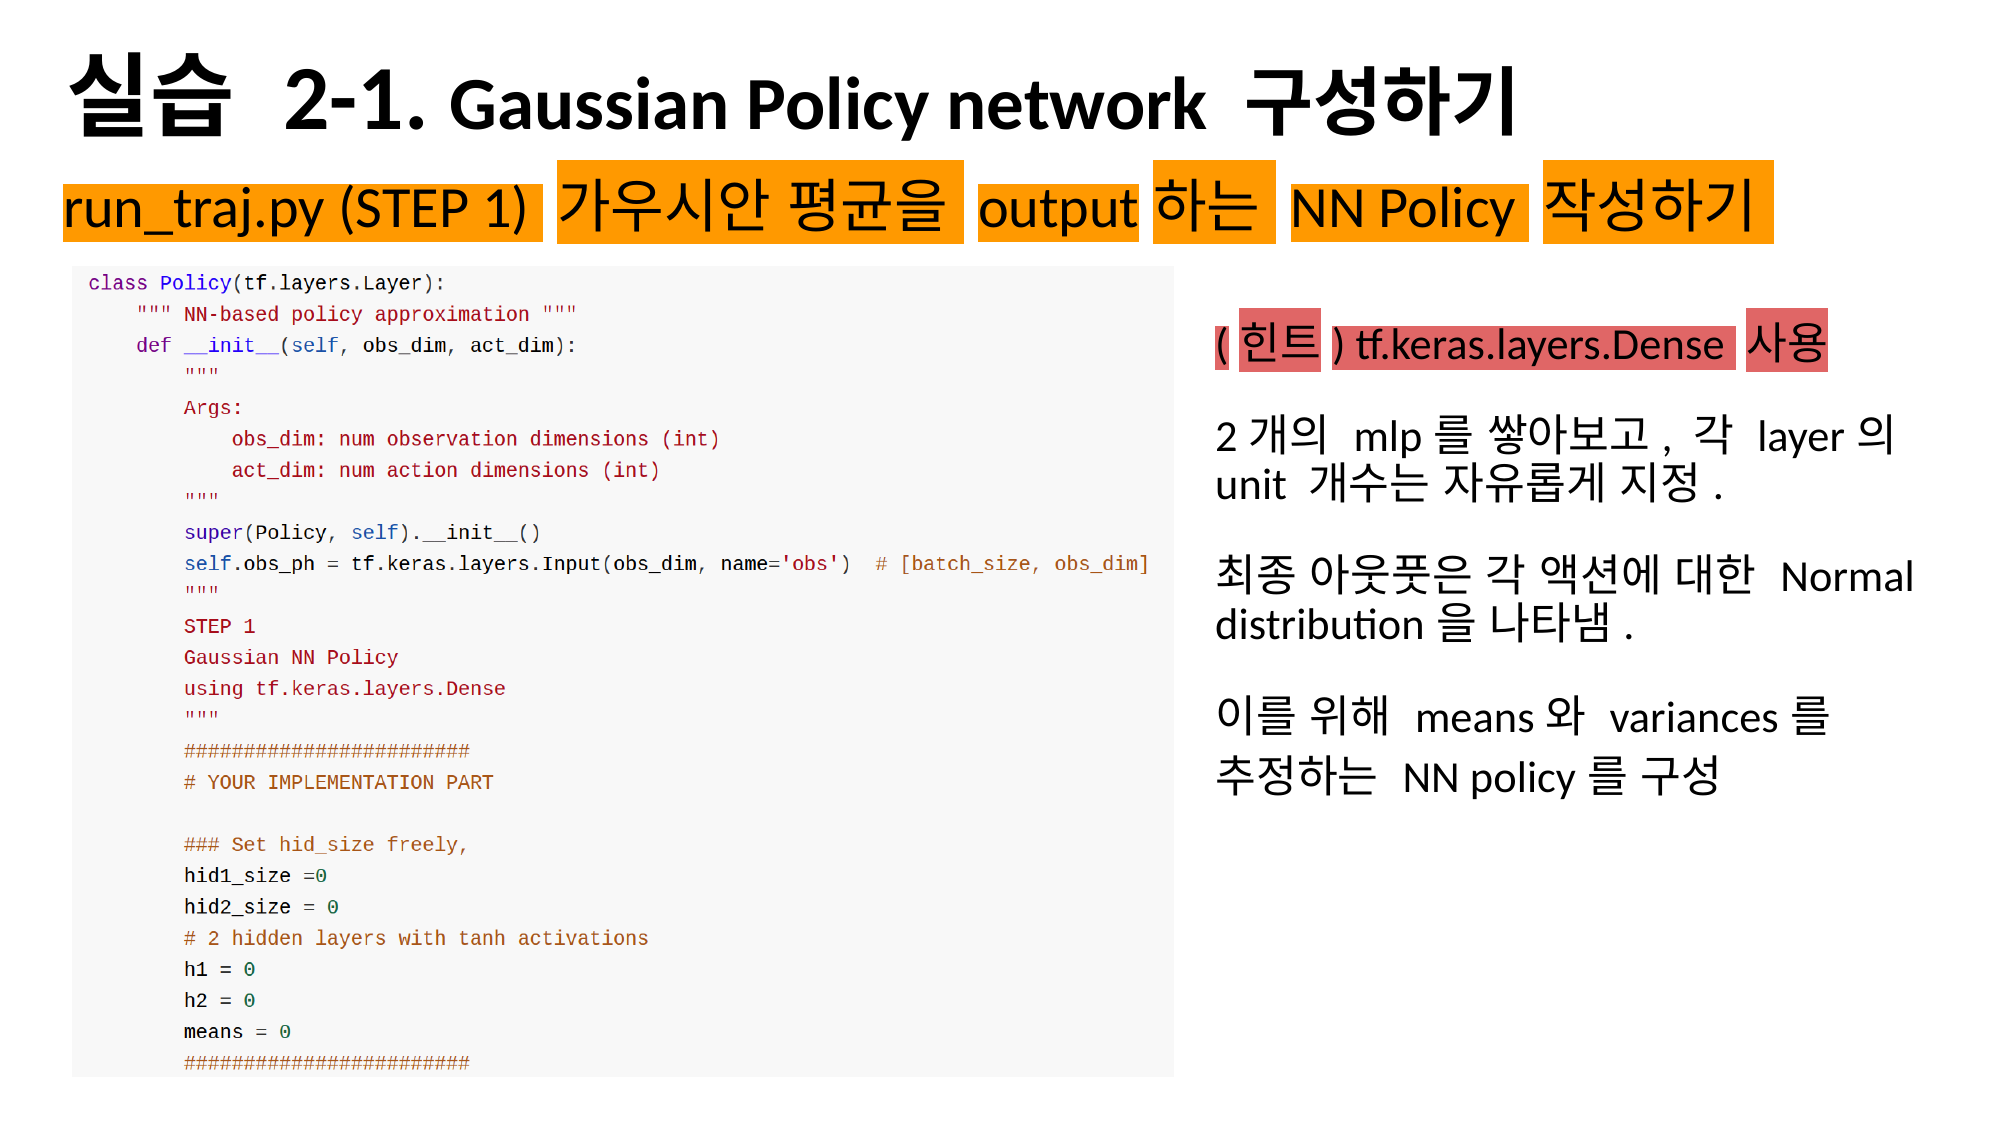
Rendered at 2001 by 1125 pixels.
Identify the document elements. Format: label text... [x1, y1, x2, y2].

title 실습 2-1. Gaussian Policy network 구성하기 [46, 30, 1911, 156]
picture [72, 266, 1174, 1077]
list (힌트) tf.keras.layers.Dense 사용 2개의 mlp를 쌓아보고, 각 layer의 unit 개수는 자유롭게 지정. 최종 아웃풋은 각 액션에 대한 Normal distribution을 나타냄. 이를 위해 means와 variances를 추정하는 NN policy를 구성 [1195, 300, 2000, 786]
list run_traj.py (STEP 1) 가우시안 평균을 output하는 NN Policy 작성하기 [43, 157, 1907, 253]
